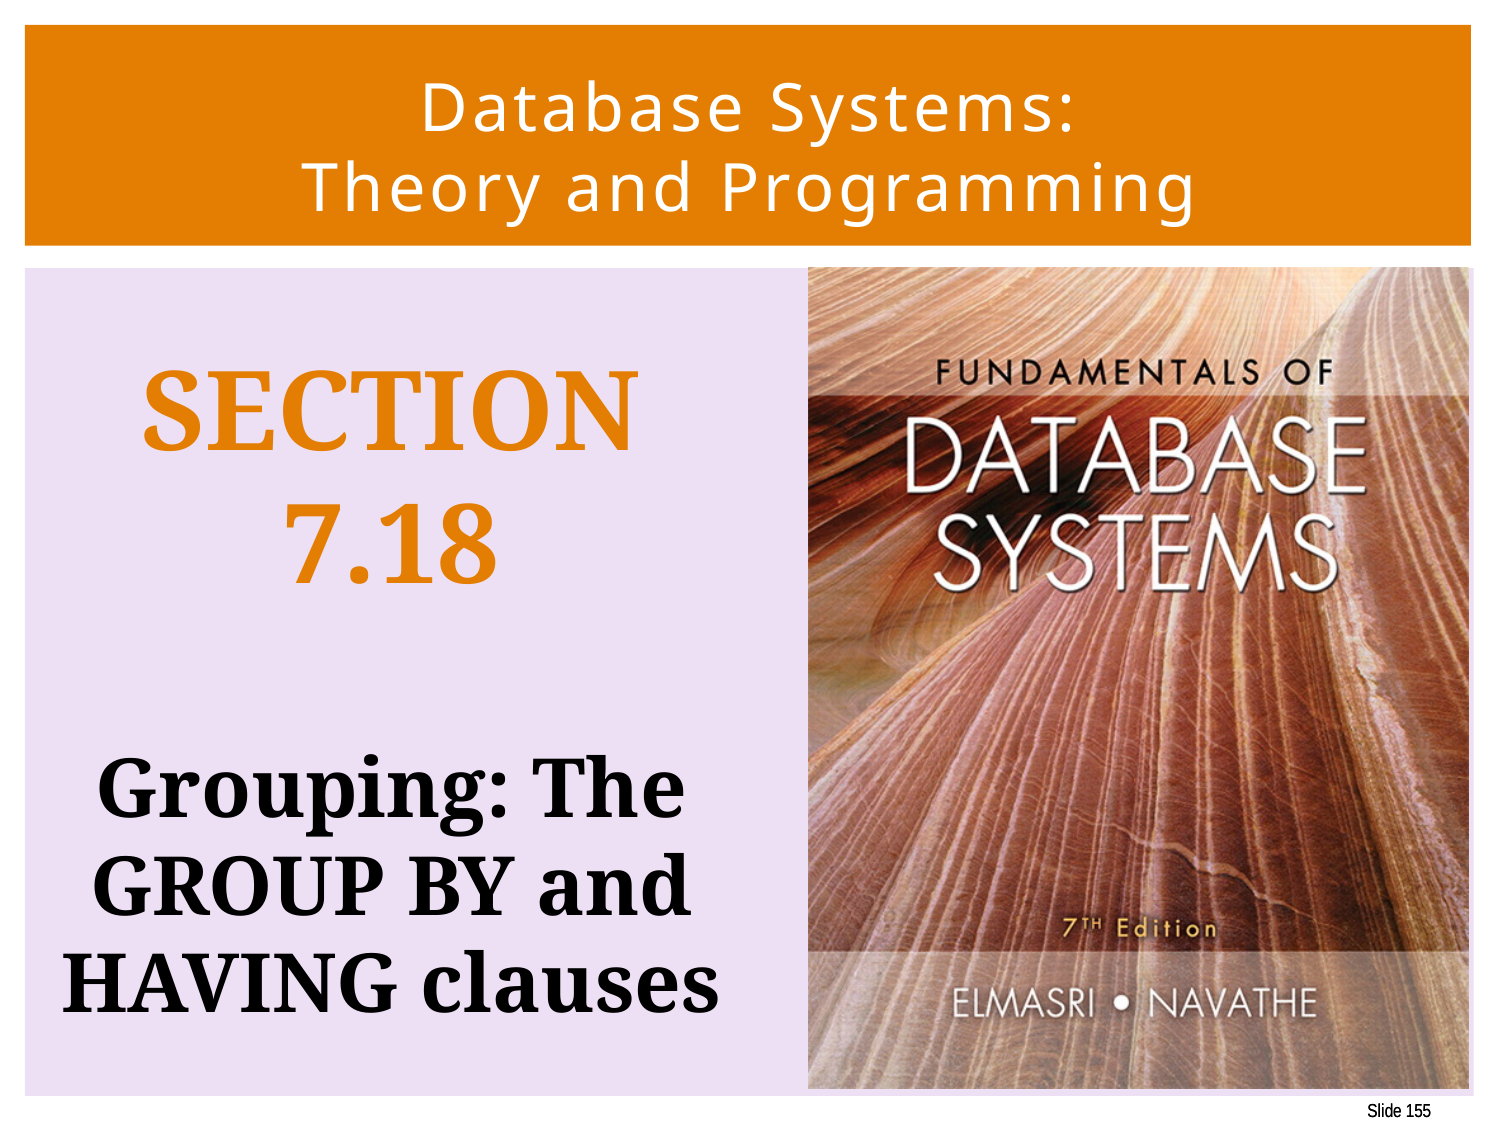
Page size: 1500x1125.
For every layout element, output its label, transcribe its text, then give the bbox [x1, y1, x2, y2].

list Section 7.18 Grouping: The GROUP BY and HAVING clauses [44, 281, 738, 1088]
picture [808, 266, 1470, 1089]
title Database Systems: Theory and Programming [62, 58, 1438, 232]
